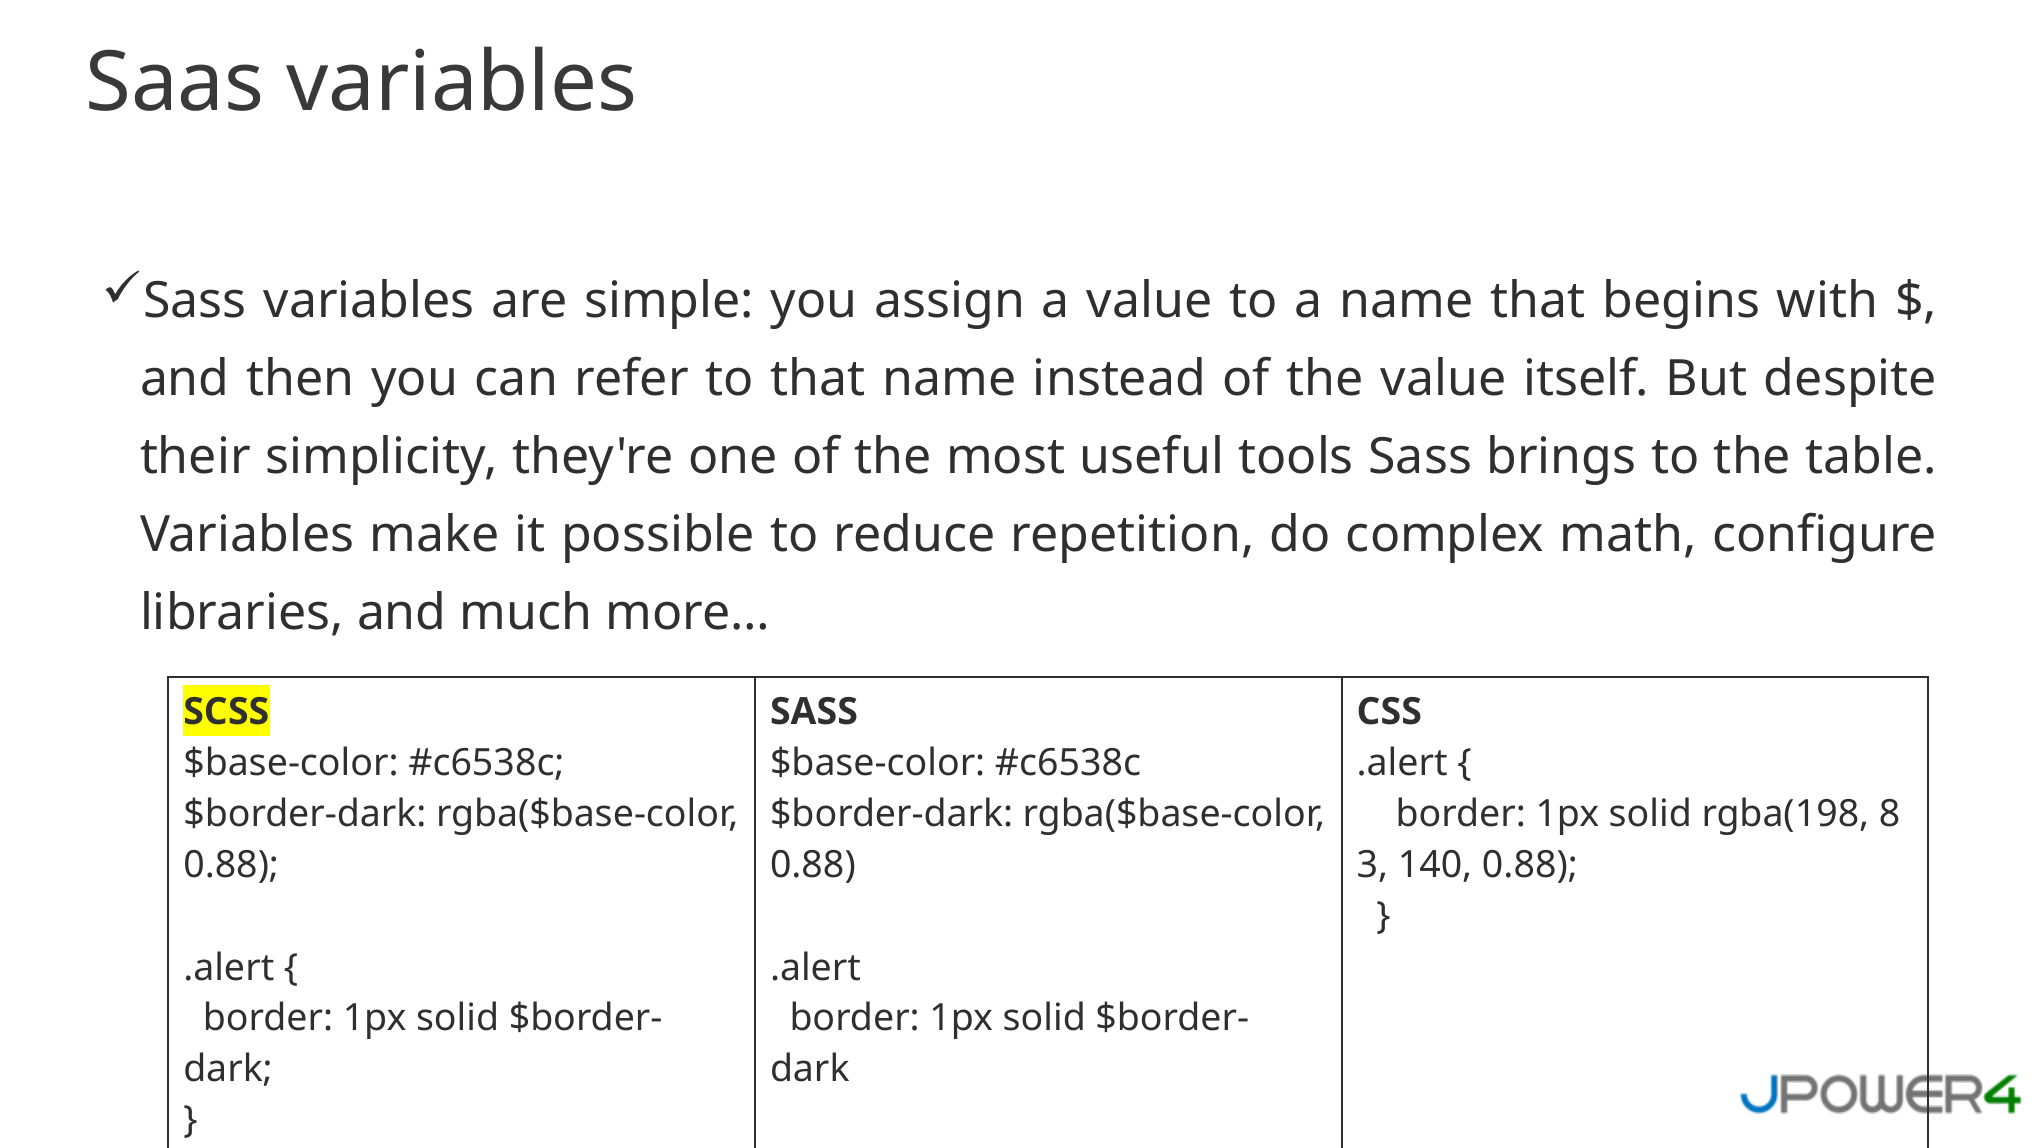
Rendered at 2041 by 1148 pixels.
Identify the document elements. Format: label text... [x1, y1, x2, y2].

text_box Sass variables are simple: you assign a value to a name that begins with $, and then you can refer to that name instead of the value itself. But despite their simplicity, they're one of the most useful tools Sass brings to the table. Variables make it possible to reduce repetition, do complex math, configure libraries, and much more… [86, 242, 1953, 678]
table_header SASS $base-color: #c6538c $border-dark: rgba($base-color, 0.88) .alert border: 1px solid $border-dark [756, 678, 1341, 1148]
table_header SCSS $base-color: #c6538c; $border-dark: rgba($base-color, 0.88); .alert { border: 1px solid $border-dark; } [169, 678, 754, 1148]
text_box Saas variables [70, 30, 1970, 122]
table_header CSS .alert { border: 1px solid rgba(198, 83, 140, 0.88); } [1343, 678, 1927, 1148]
picture [1929, 1073, 2026, 1119]
